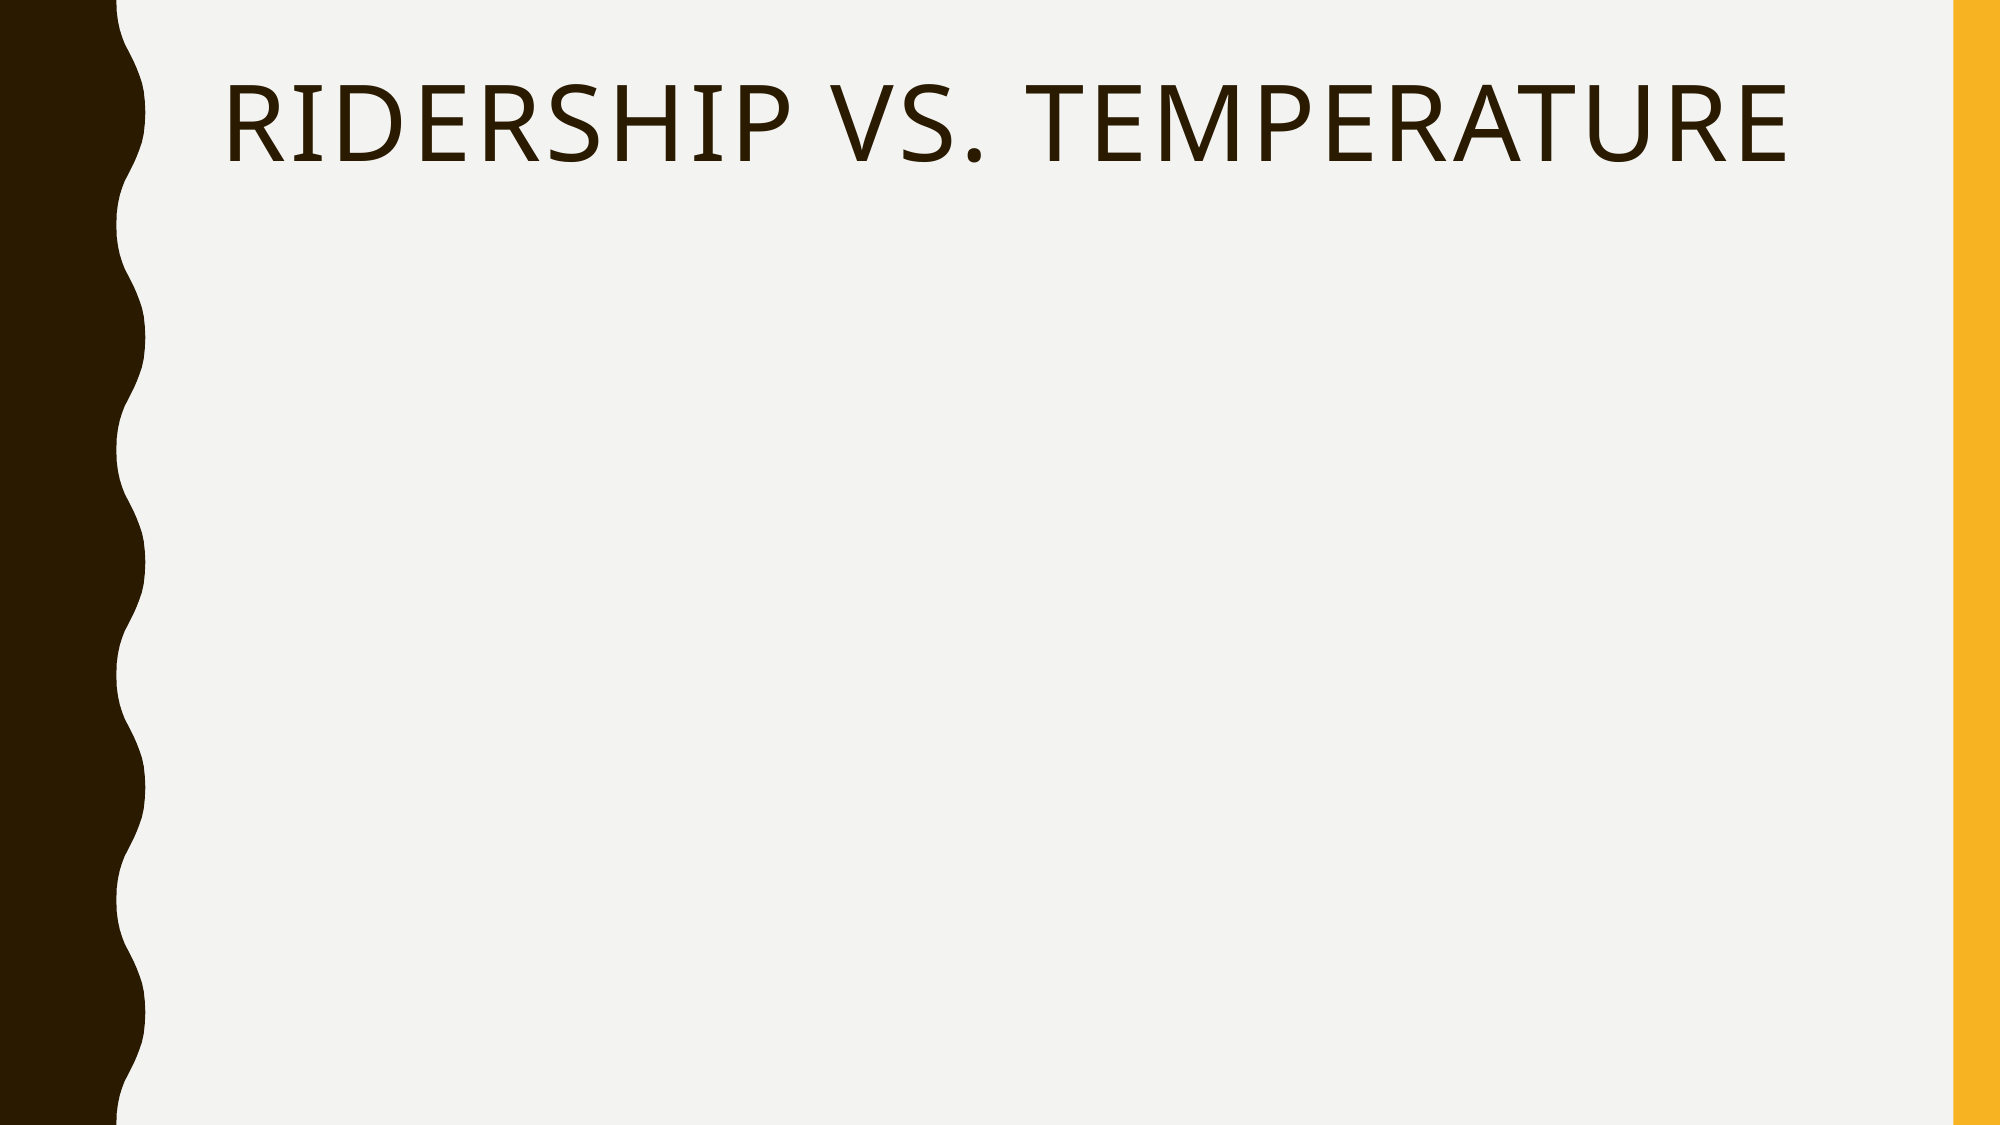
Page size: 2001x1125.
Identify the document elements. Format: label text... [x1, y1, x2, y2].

title Ridership vs. temperature [205, 62, 1875, 308]
